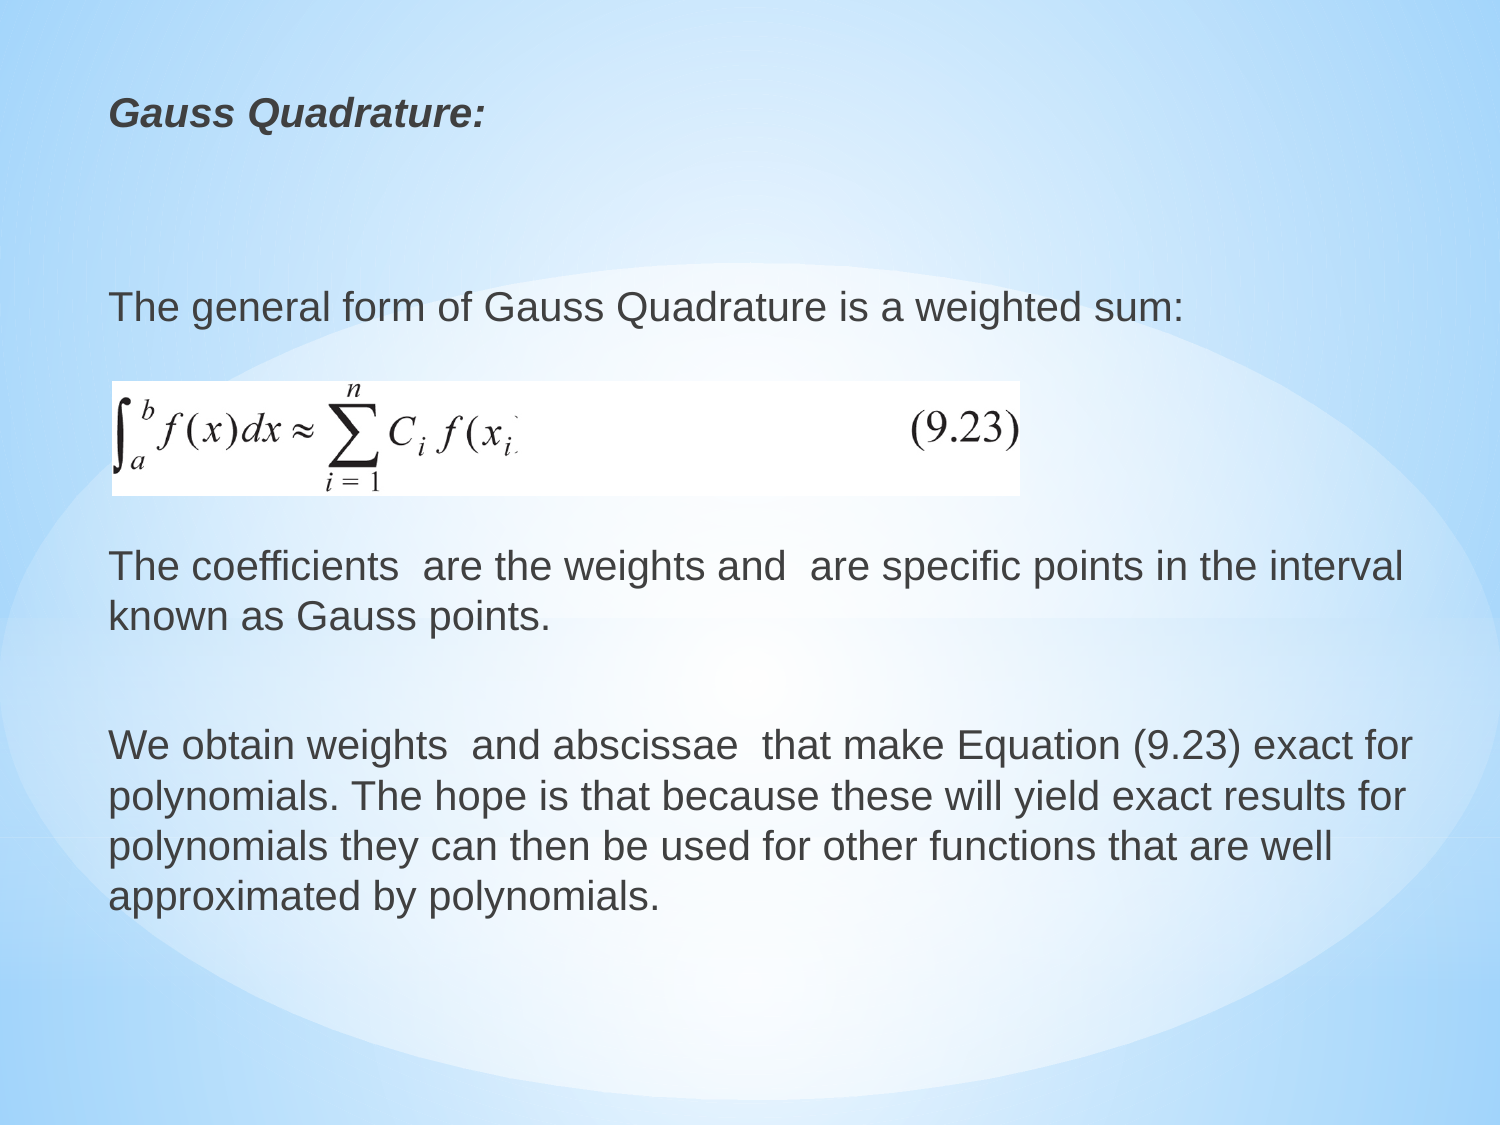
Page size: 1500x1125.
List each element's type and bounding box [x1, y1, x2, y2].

picture [112, 380, 1020, 496]
